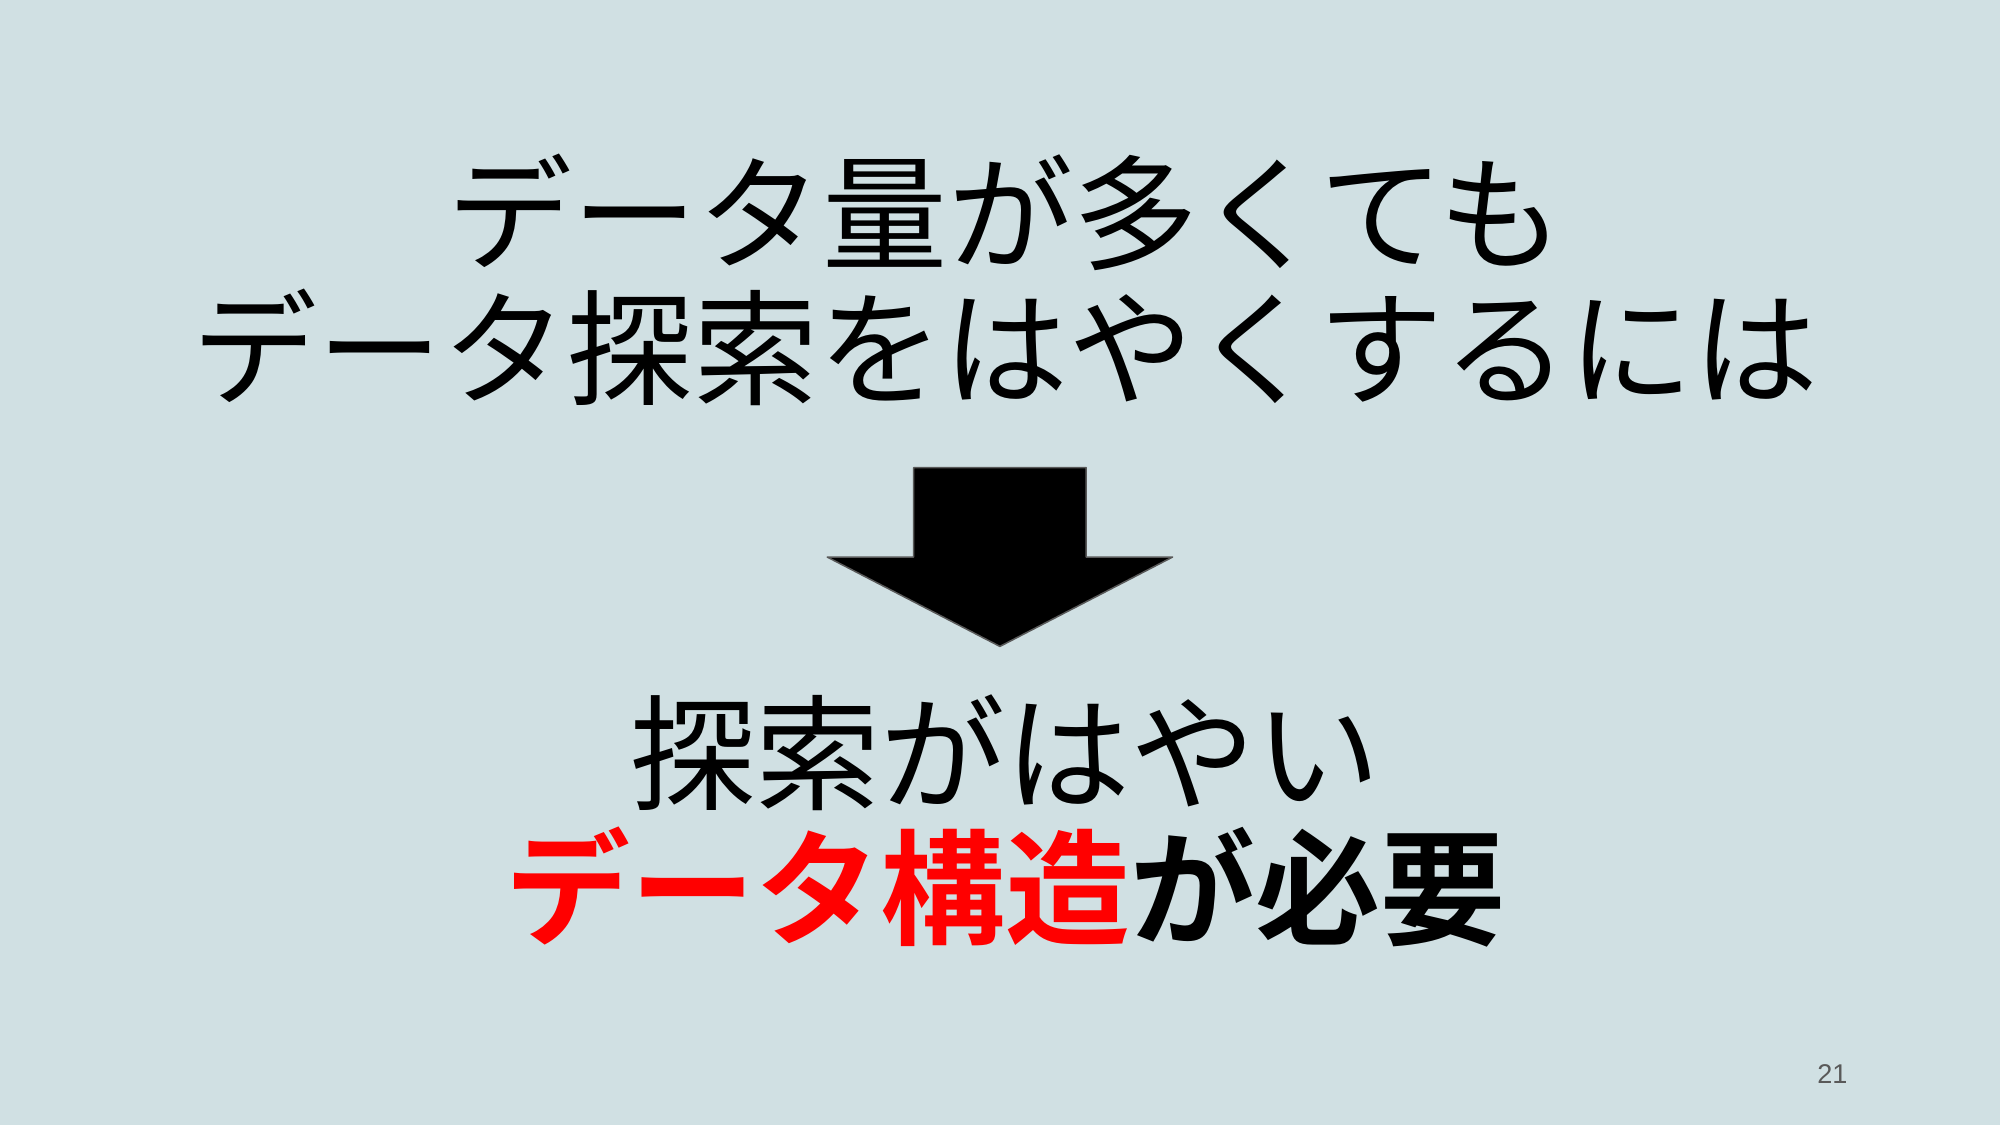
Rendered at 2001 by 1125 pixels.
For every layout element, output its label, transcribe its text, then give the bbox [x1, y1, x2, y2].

title データ量が多くても データ探索をはやくするには 探索がはやい データ構造が必要 [46, 71, 1964, 1043]
slide_number ‹#› [1412, 1042, 1863, 1103]
text_box [827, 467, 1173, 647]
